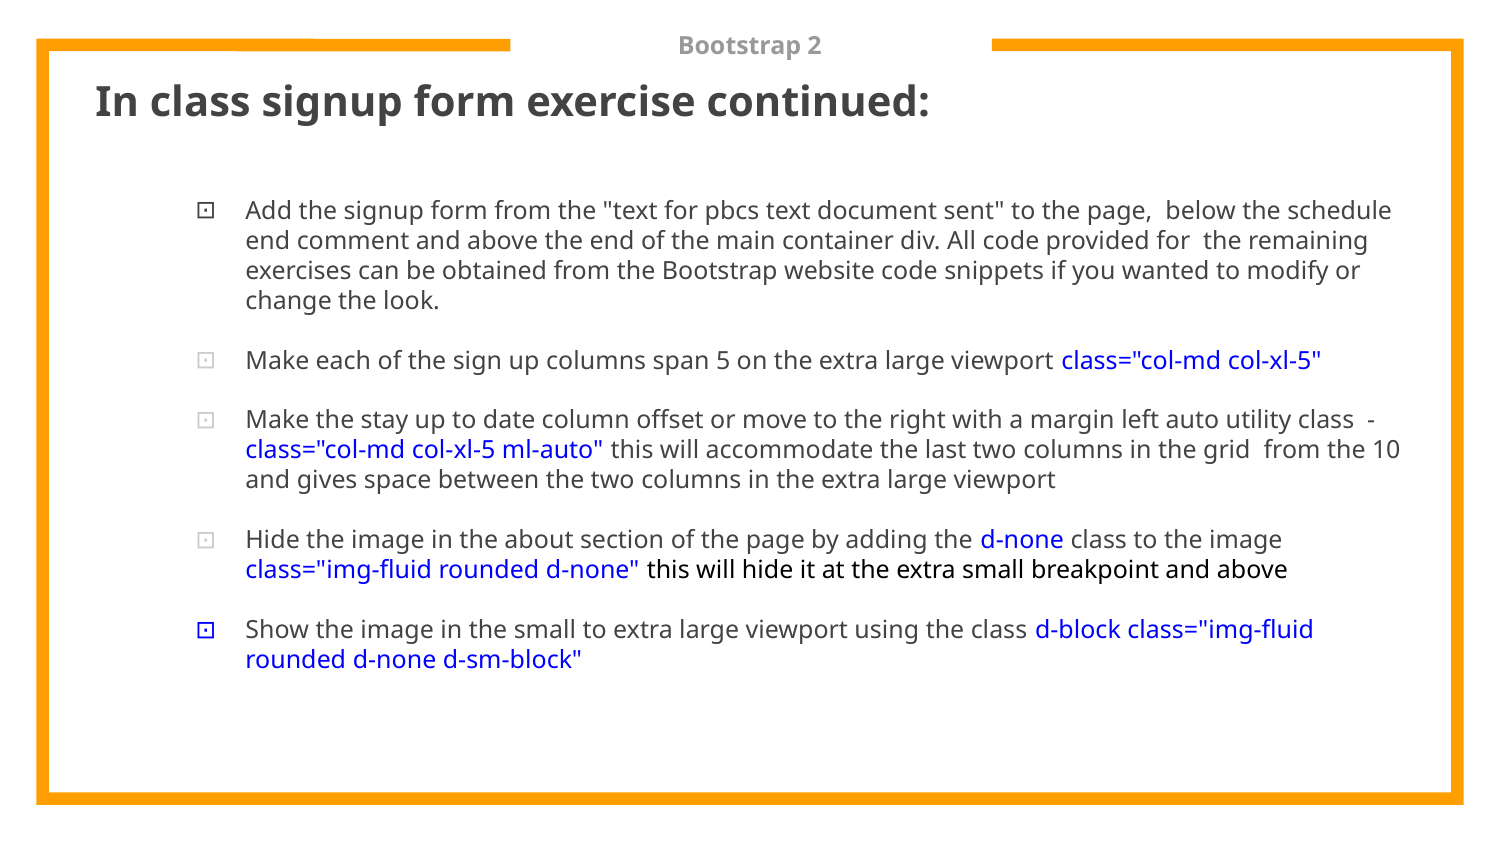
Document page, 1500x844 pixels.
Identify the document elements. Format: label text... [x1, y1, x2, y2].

title Bootstrap 2 [531, 15, 969, 136]
text_box In class signup form exercise continued: Add the signup form from the "text for pbcs text document sent" to the page, below the schedule end comment and above the end of the main container div. All code provided for the remaining exercises can be obtained from the Bootstrap website code snippets if you wanted to modify or change the look. Make each of the sign up columns span 5 on the extra large viewport class="col-md col-xl-5" Make the stay up to date column offset or move to the right with a margin left auto utility class - class="col-md col-xl-5 ml-auto" this will accommodate the last two columns in the grid from the 10 and gives space between the two columns in the extra large viewport Hide the image in the about section of the page by adding the d-none class to the image class="img-fluid rounded d-none" this will hide it at the extra small breakpoint and above Show the image in the small to extra large viewport using the class d-block class="img-fluid rounded d-none d-sm-block" [5, 164, 1433, 584]
